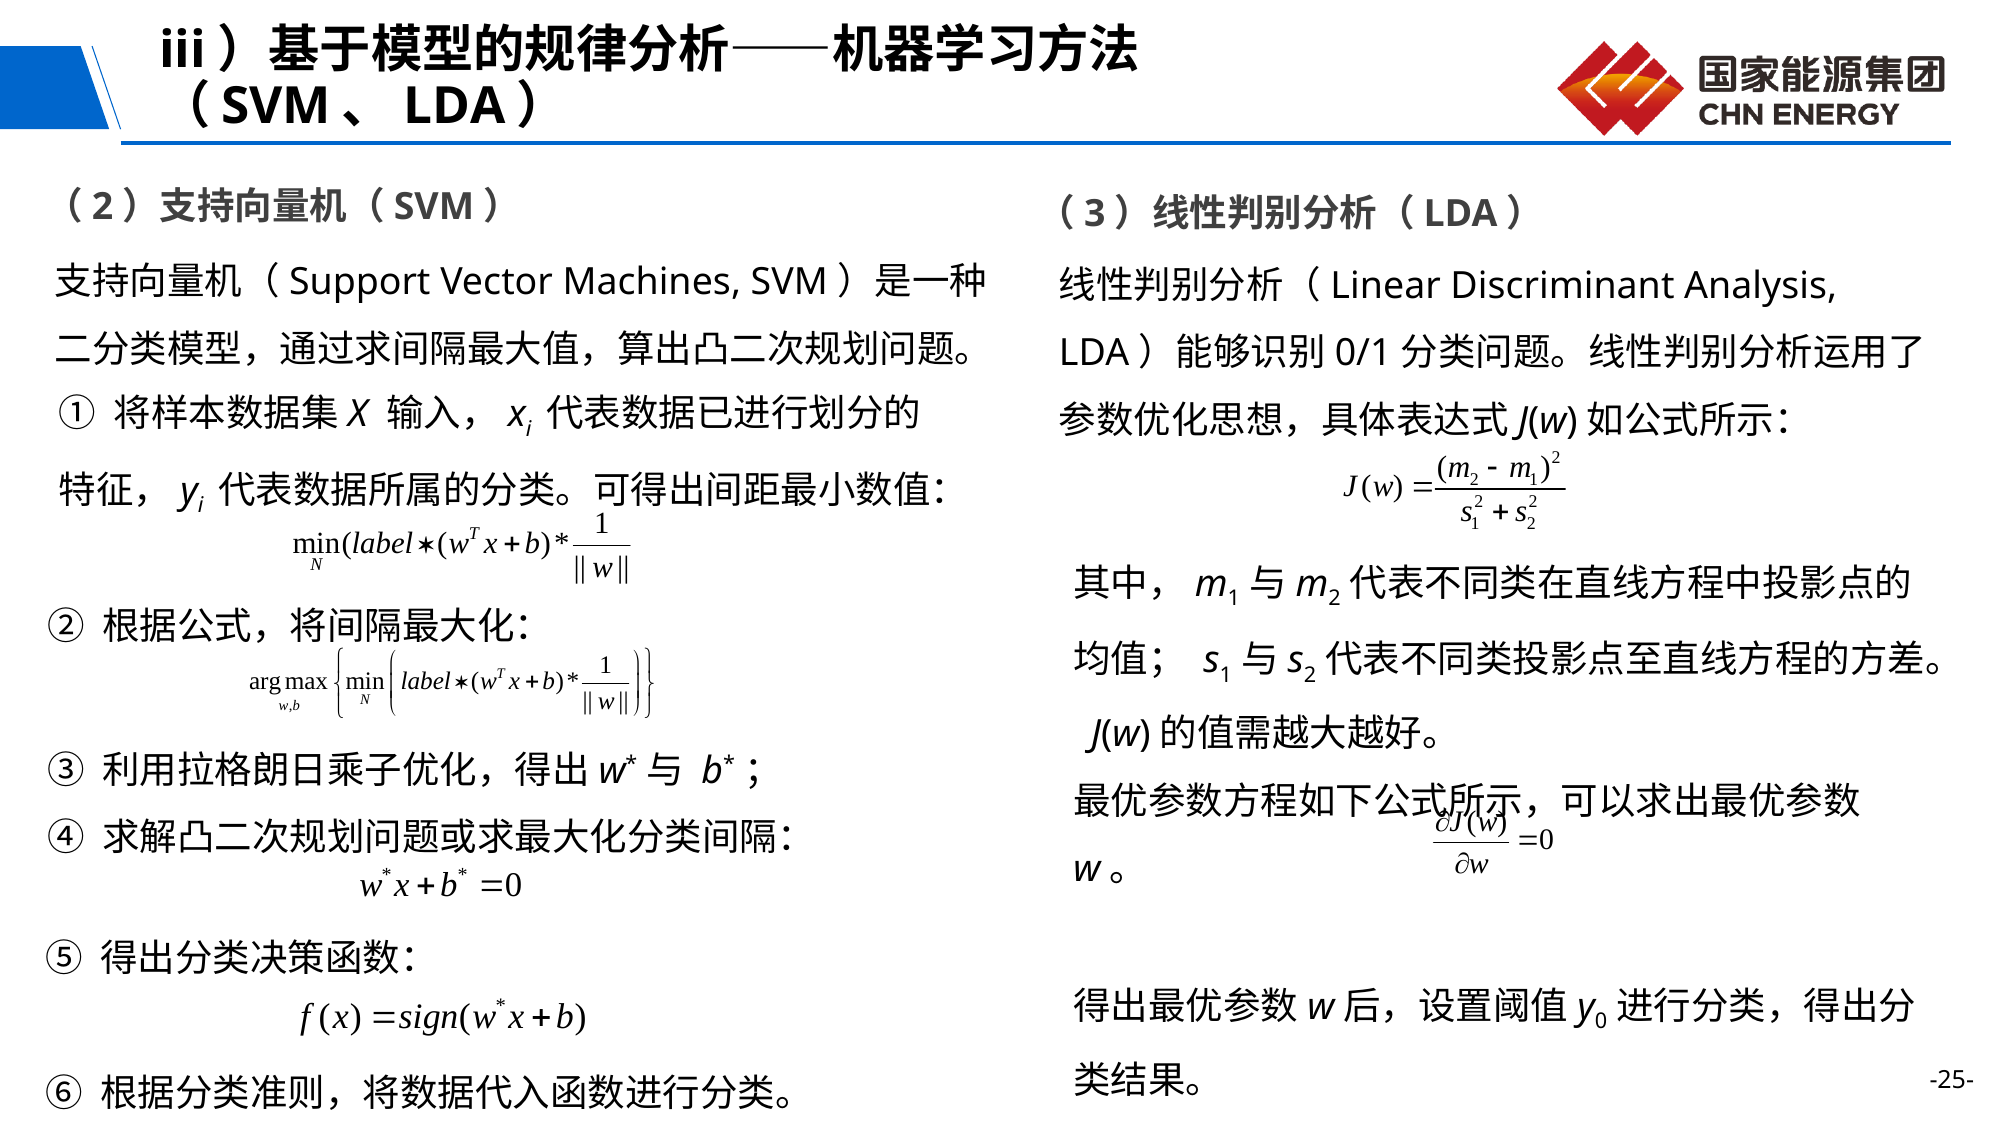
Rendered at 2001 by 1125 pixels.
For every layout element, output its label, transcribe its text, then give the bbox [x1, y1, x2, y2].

text_box （2）支持向量机（SVM） [30, 129, 939, 325]
text_box 其中，m1与m2代表不同类在直线方程中投影点的均值； s1与s2代表不同类投影点至直线方程的方差。 J(w)的值需越大越好。 最优参数方程如下公式所示，可以求出最优参数w。 得出最优参数w后，设置阈值y0进行分类，得出分类结果。 [1058, 525, 1956, 1125]
text_box 线性判别分析（Linear Discriminant Analysis, LDA）能够识别0/1分类问题。线性判别分析运用了参数优化思想，具体表达式J(w)如公式所示： [1044, 230, 1942, 516]
text_box ① 将样本数据集X 输入，xi 代表数据已进行划分的特征，yi 代表数据所属的分类。可得出间距最小数值： [44, 356, 952, 525]
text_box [1336, 442, 1572, 536]
text_box 支持向量机（Support Vector Machines, SVM）是一种二分类模型，通过求间隔最大值，算出凸二次规划问题。 [40, 227, 1014, 377]
text_box ② 根据公式，将间隔最大化： [32, 572, 1055, 655]
text_box ③ 利用拉格朗日乘子优化，得出w*与 b*； ④ 求解凸二次规划问题或求最大化分类间隔： [32, 715, 1055, 866]
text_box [245, 643, 661, 724]
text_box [287, 504, 637, 589]
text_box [1428, 802, 1557, 879]
text_box （3）线性判别分析（LDA） [1022, 137, 1931, 332]
picture [1561, 38, 1952, 137]
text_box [353, 859, 527, 905]
text_box ⑤ 得出分类决策函数： ⑥ 根据分类准则，将数据代入函数进行分类。 [30, 903, 1053, 1122]
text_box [287, 989, 593, 1044]
title iii）基于模型的规律分析——机器学习方法（SVM、LDA） [144, 16, 1561, 142]
